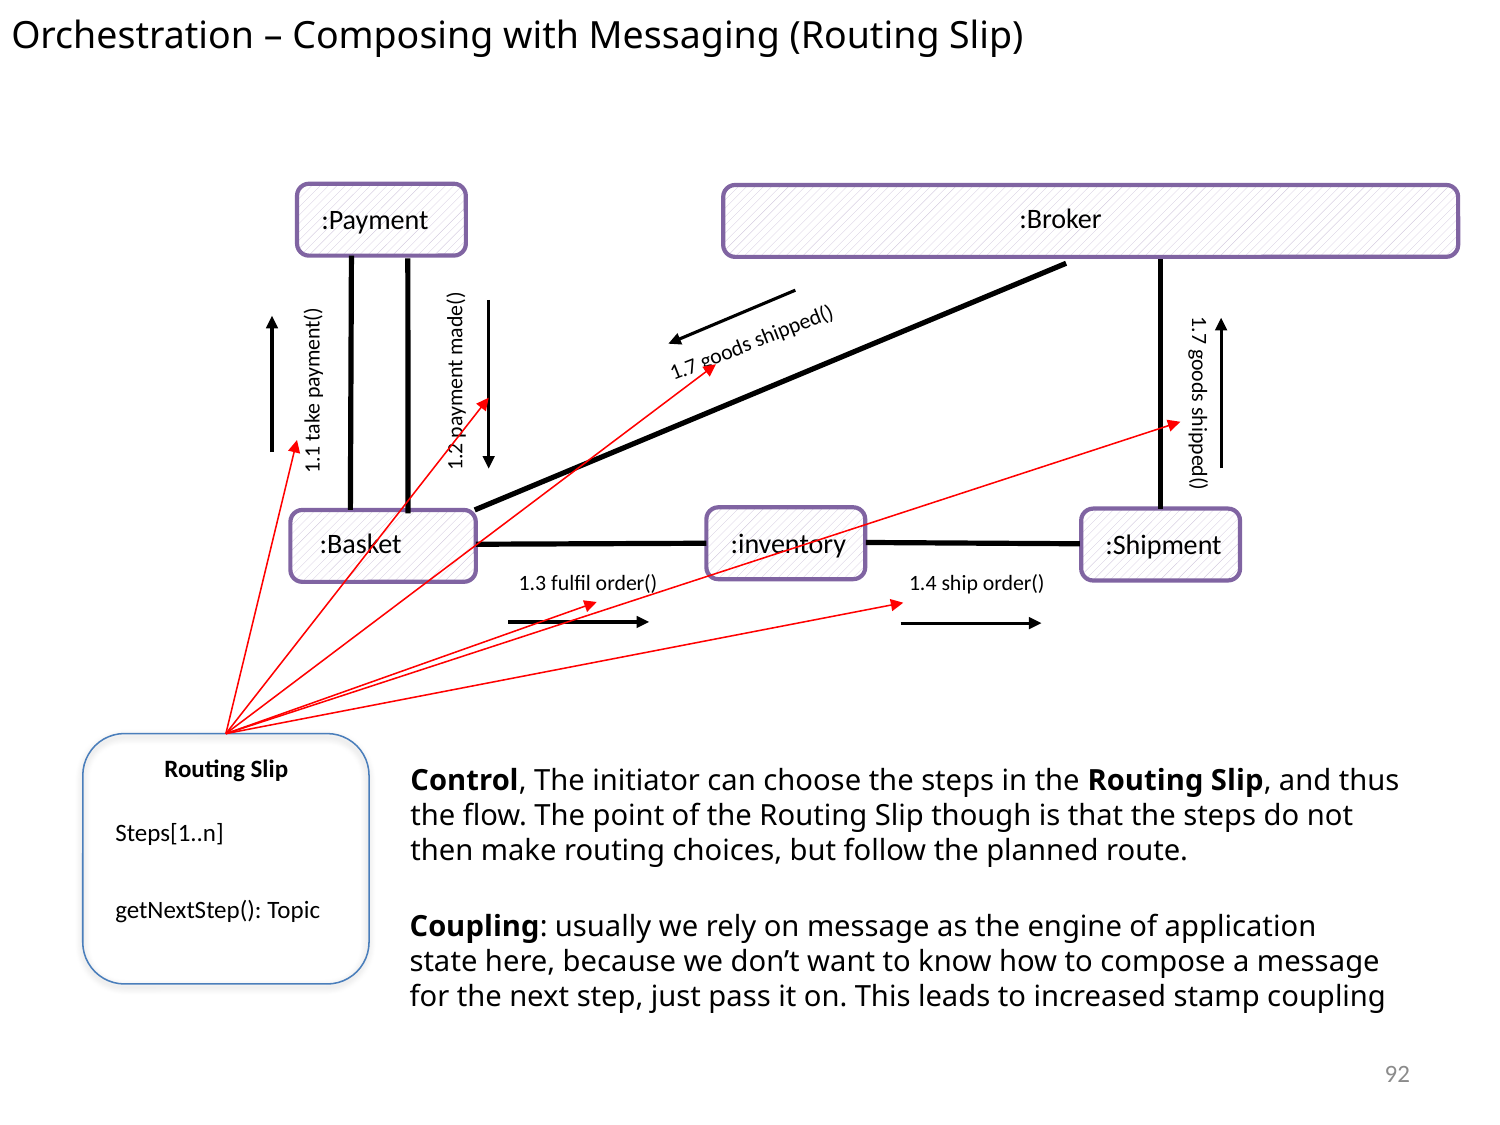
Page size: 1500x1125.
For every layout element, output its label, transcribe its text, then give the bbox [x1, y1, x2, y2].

text_box 1.2 payment made() [433, 221, 474, 362]
text_box [1185, 568, 1243, 583]
text_box [1222, 506, 1242, 519]
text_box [721, 421, 1180, 734]
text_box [668, 289, 796, 344]
text_box :Payment [306, 194, 462, 243]
text_box Coupling: usually we rely on message as the engine of application state here, because we don’t want to know how to compose a message for the next step, just pass it on. This leads to increased stamp coupling [394, 899, 1407, 1020]
text_box :Shipment [1185, 519, 1250, 568]
text_box [721, 182, 1461, 259]
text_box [225, 363, 717, 734]
text_box 1.7 goods shipped() [1180, 301, 1222, 542]
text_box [474, 263, 1067, 420]
text_box [294, 181, 468, 258]
text_box 1.1 take payment() [290, 283, 332, 362]
text_box getNextStep(): Topic [100, 885, 352, 931]
slide_number 92 [1074, 1042, 1425, 1103]
text_box Control, The initiator can choose the steps in the Routing Slip, and thus the flow. The point of the Routing Slip though is that the steps do not then make routing choices, but follow the planned route. [395, 754, 1432, 874]
text_box [81, 732, 370, 985]
text_box Routing Slip [149, 744, 304, 790]
text_box Steps[1..n] [100, 808, 305, 854]
text_box :Broker [1004, 193, 1118, 242]
text_box Orchestration – Composing with Messaging (Routing Slip) [0, 0, 1500, 67]
